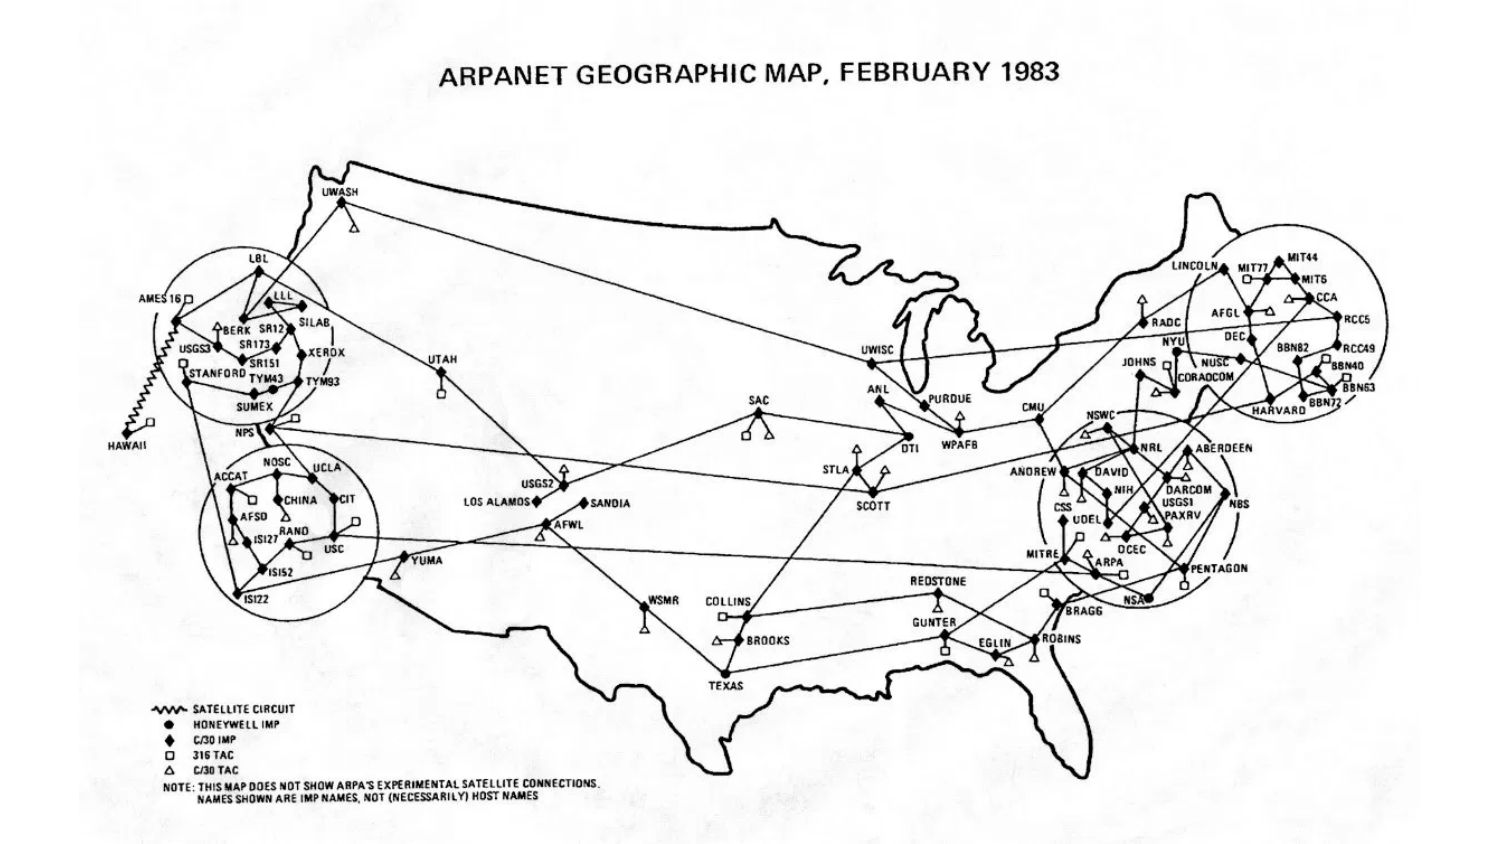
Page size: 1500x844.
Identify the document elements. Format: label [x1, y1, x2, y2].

picture [79, 0, 1421, 844]
